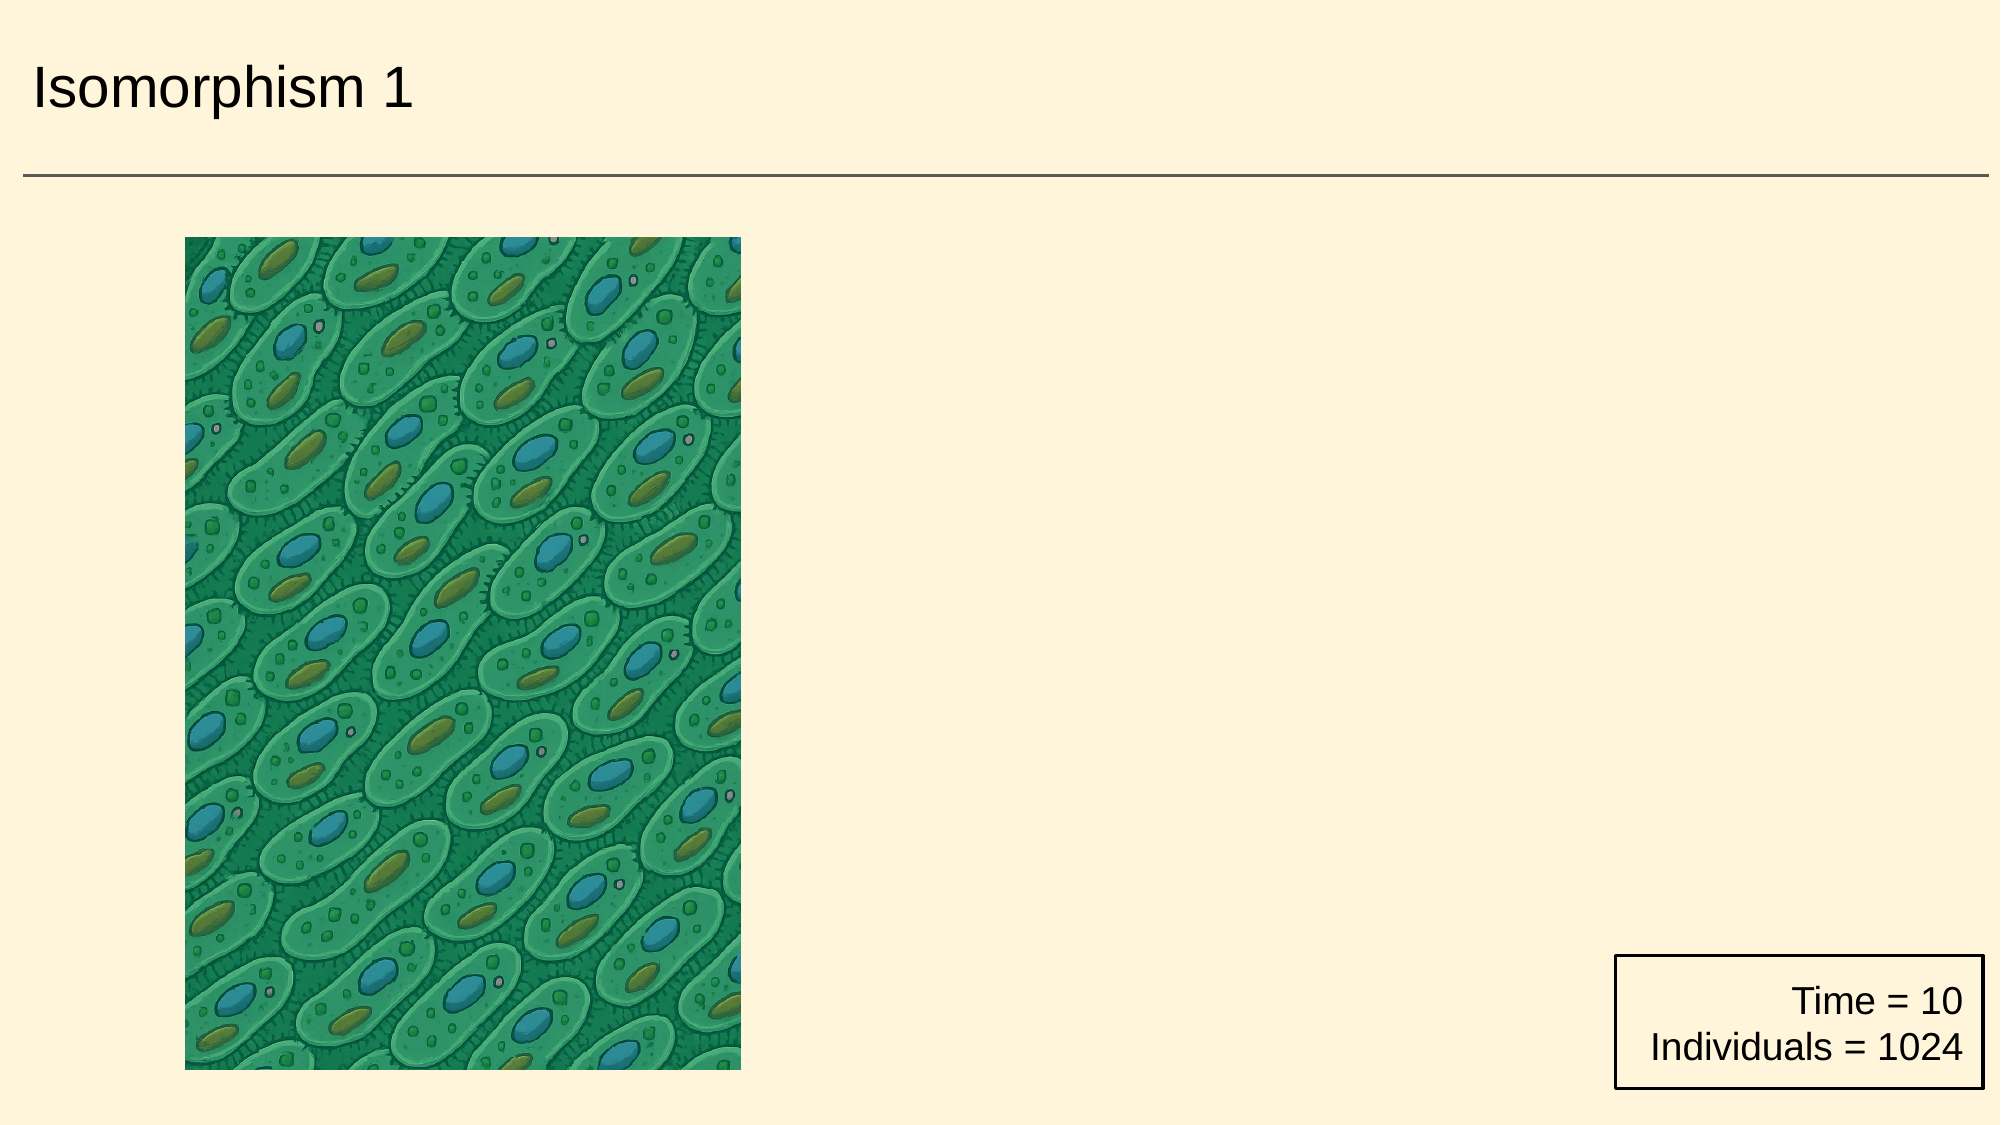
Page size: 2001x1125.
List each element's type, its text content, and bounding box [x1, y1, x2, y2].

subtitle Isomorphism 1 [17, 15, 1984, 153]
text_box Time = 10 Individuals = 1024 [1615, 955, 1984, 1089]
picture [185, 237, 742, 1071]
